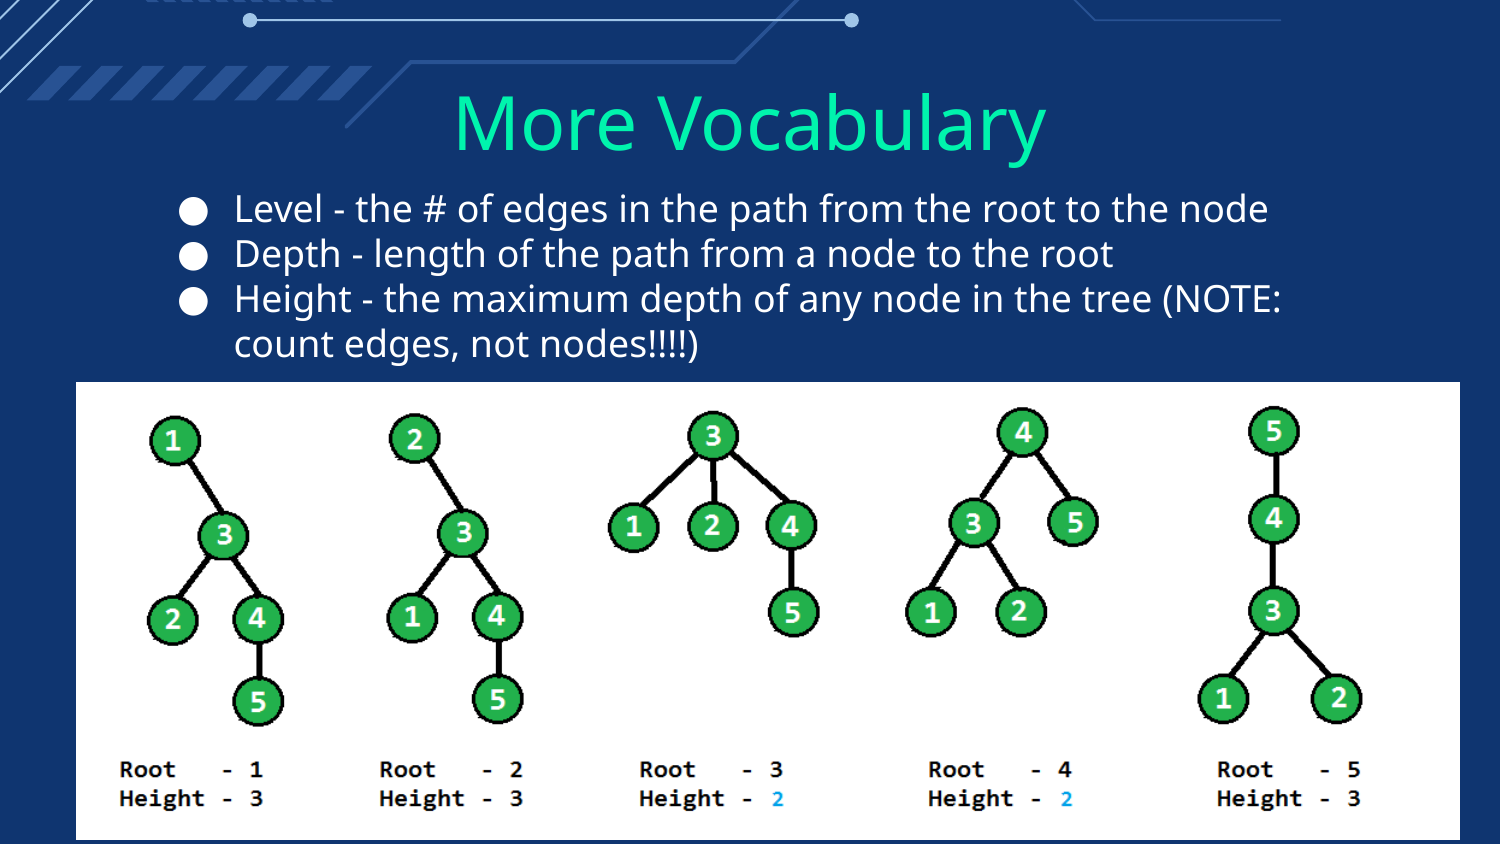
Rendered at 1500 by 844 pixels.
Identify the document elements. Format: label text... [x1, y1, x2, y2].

picture [76, 381, 1461, 840]
title More Vocabulary [118, 75, 1382, 156]
text_box Level - the # of edges in the path from the root to the node Depth - length of the path from a node to the root Height - the maximum depth of any node in the tree (NOTE: count edges, not nodes!!!!) [143, 169, 1393, 380]
